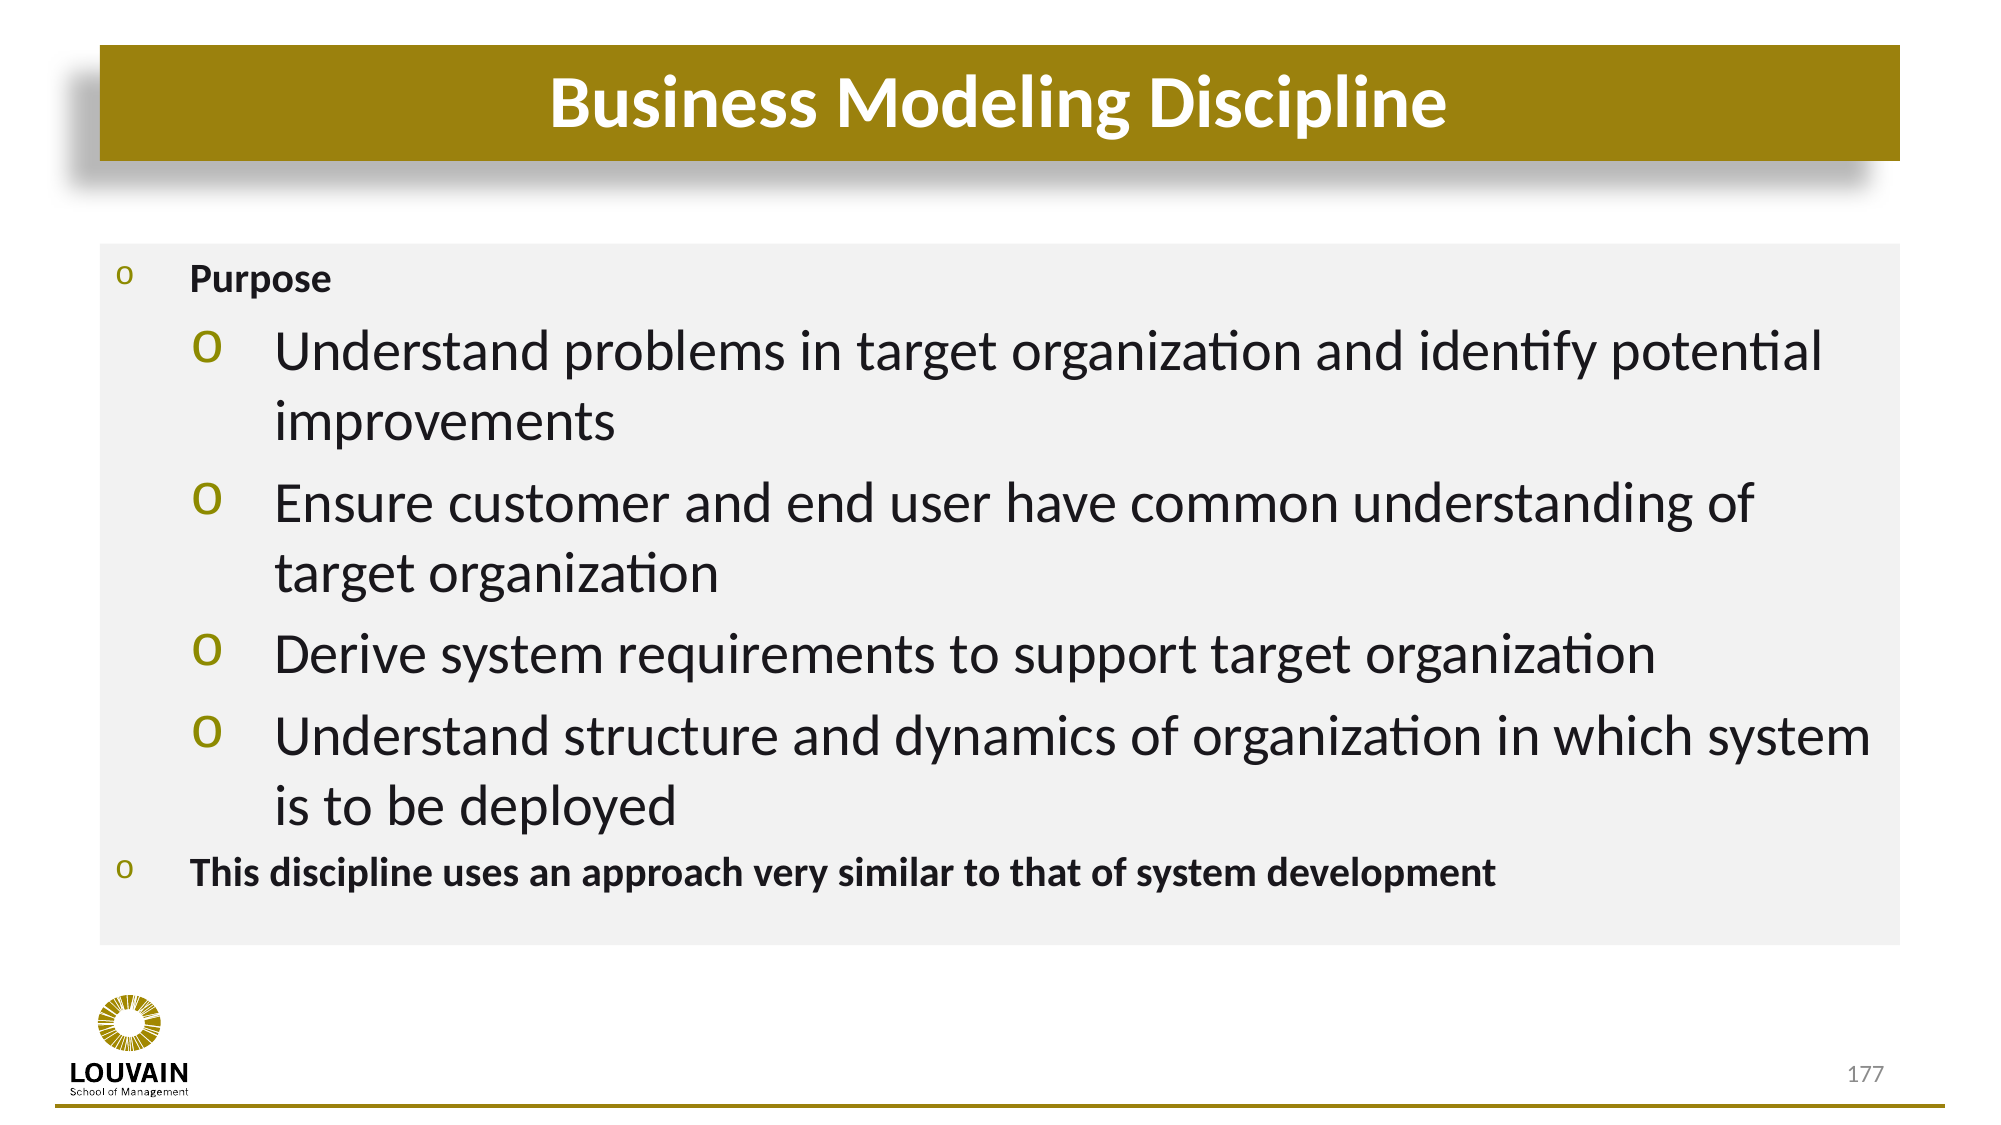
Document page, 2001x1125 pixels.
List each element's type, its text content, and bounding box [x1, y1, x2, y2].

slide_number 177 [1433, 1042, 1900, 1103]
title Business Modeling Discipline [99, 45, 1900, 161]
list Purpose Understand problems in target organization and identify potential improvements Ensure customer and end user have common understanding of target organization Derive system requirements to support target organization Understand structure and dynamics of organization in which system is to be deployed This discipline uses an approach very similar to that of system development [99, 243, 1900, 946]
